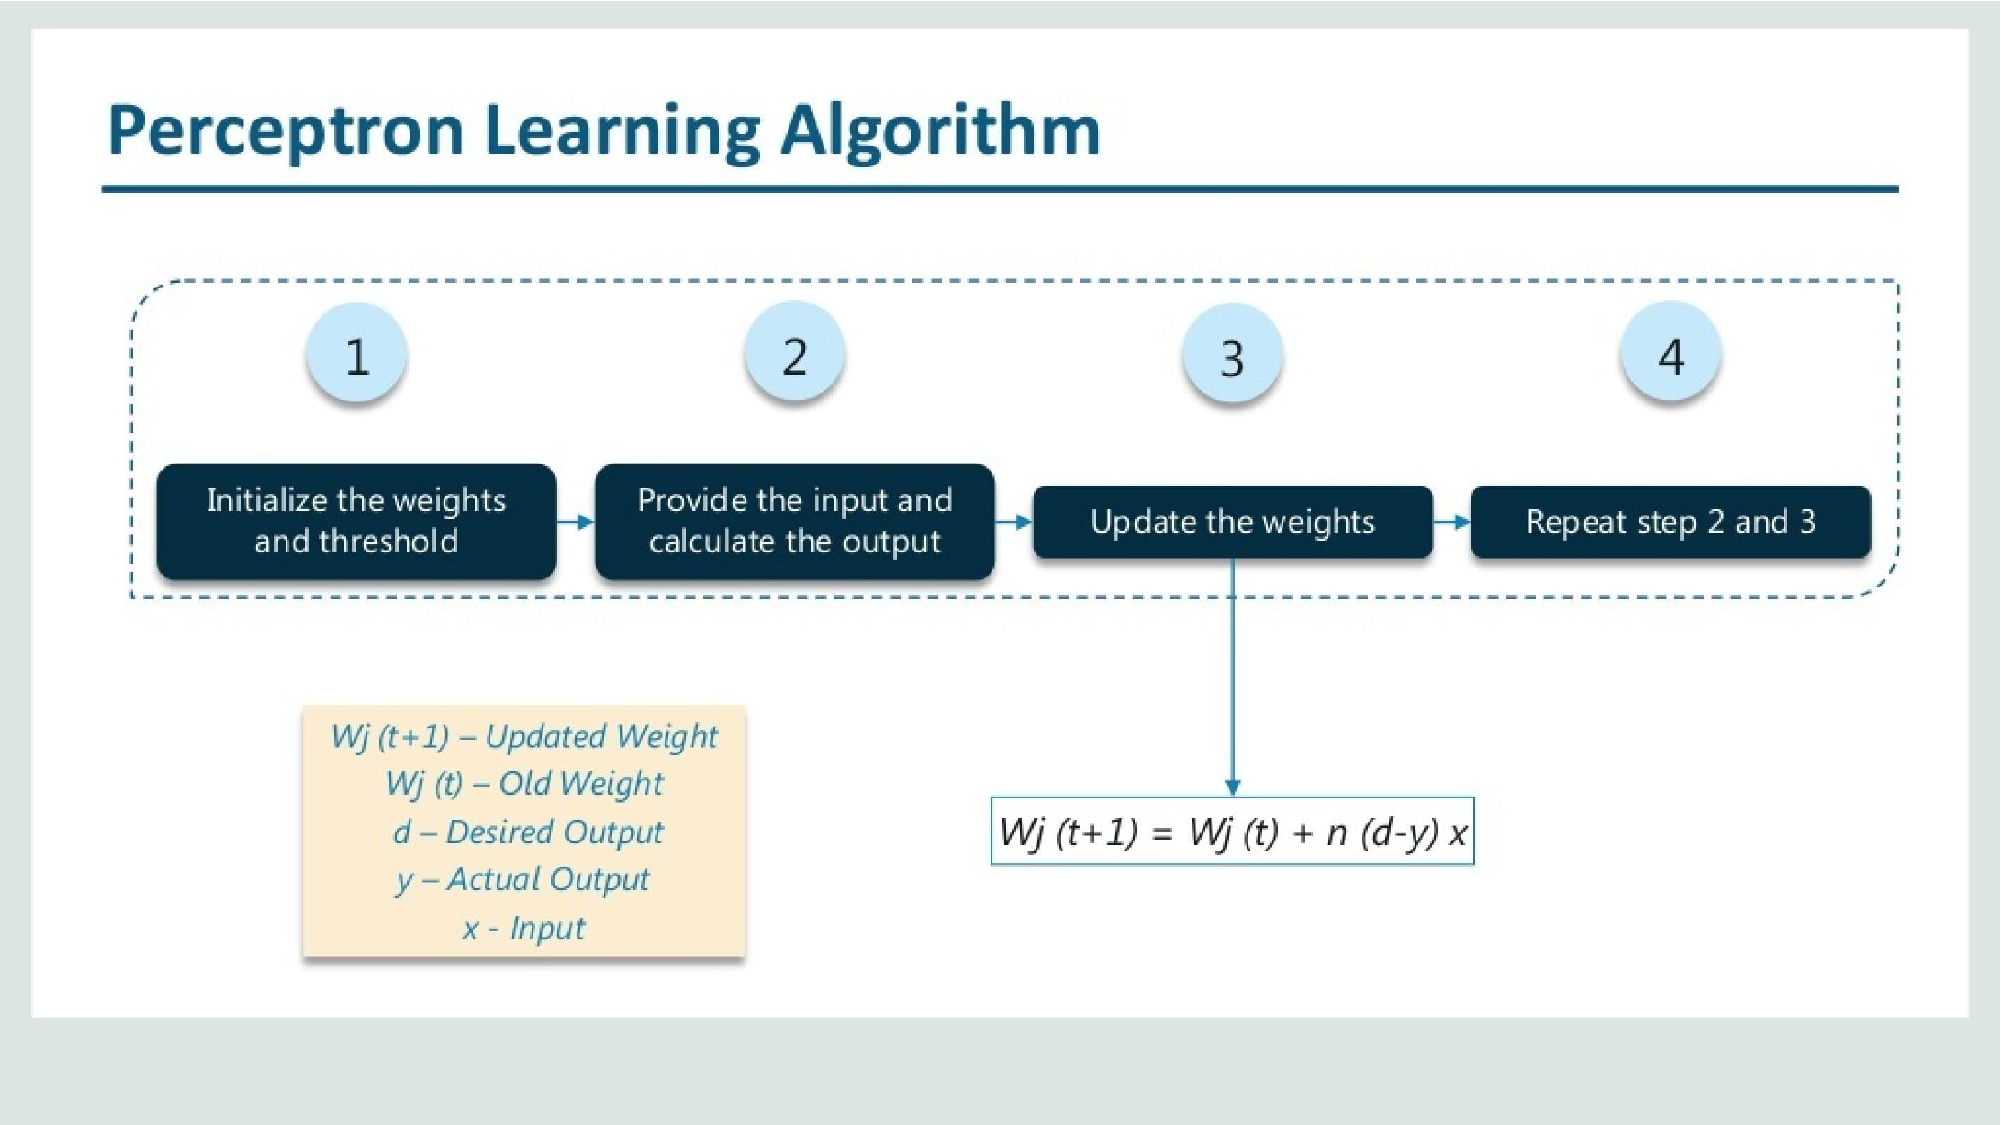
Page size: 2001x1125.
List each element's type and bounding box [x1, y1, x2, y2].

text_box [0, 1018, 2000, 1125]
picture [0, 1, 2000, 1018]
